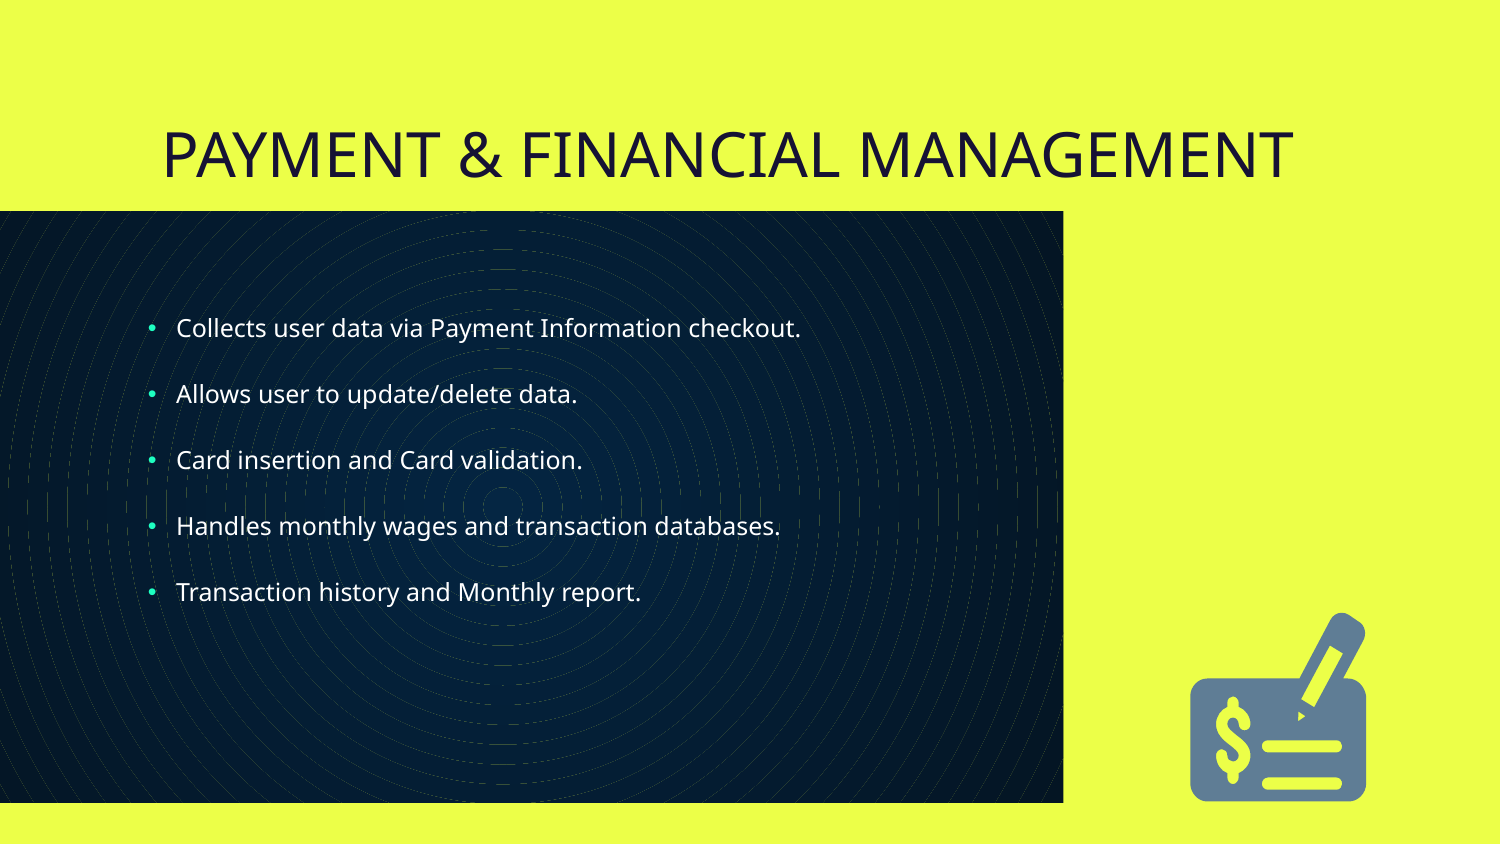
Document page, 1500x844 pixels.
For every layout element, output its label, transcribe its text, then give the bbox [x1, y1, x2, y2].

text_box [1190, 612, 1367, 802]
title PAYMENT & FINANCIAL MANAGEMENT [146, 105, 1449, 206]
list Collects user data via Payment Information checkout. Allows user to update/delete data. Card insertion and Card validation. Handles monthly wages and transaction databases. Transaction history and Monthly report. [132, 267, 1500, 828]
